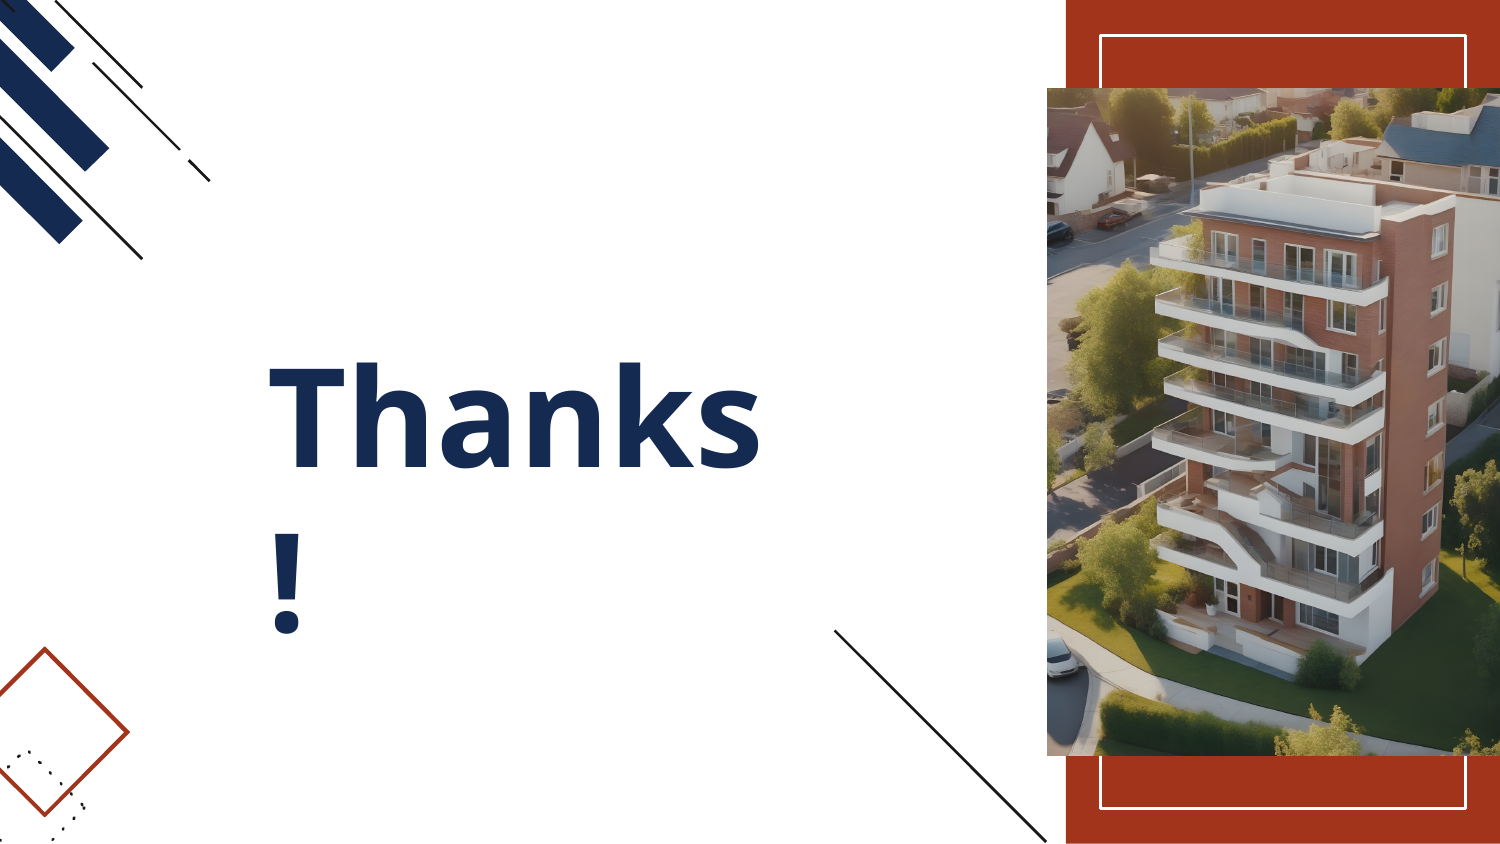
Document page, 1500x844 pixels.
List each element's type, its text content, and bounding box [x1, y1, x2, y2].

title Thanks! [252, 315, 783, 410]
text_box [833, 629, 1048, 844]
picture [1046, 88, 1500, 756]
